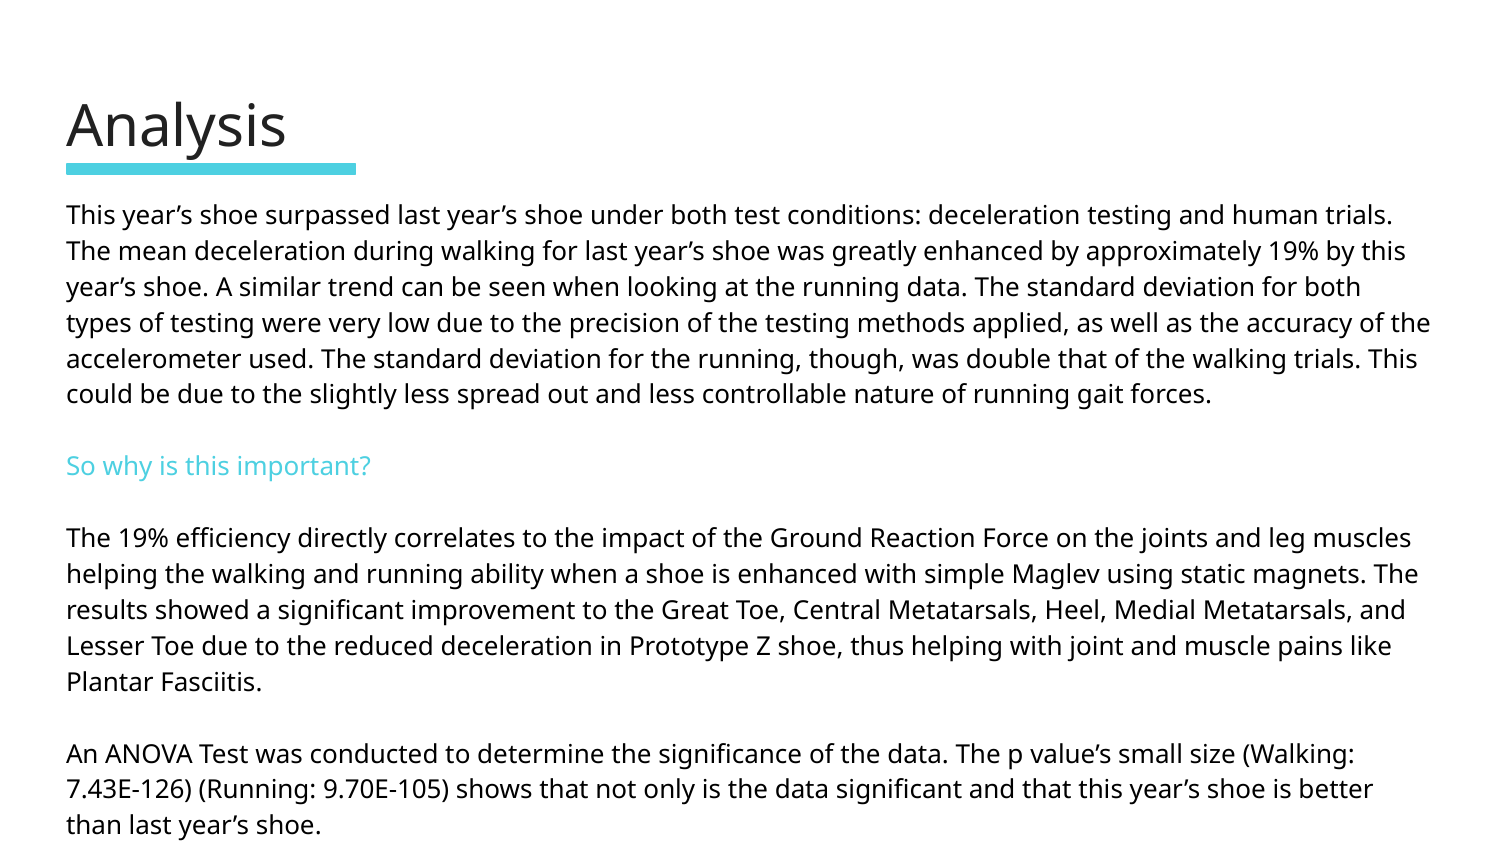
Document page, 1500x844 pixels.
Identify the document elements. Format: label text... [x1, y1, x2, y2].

text_box [67, 163, 356, 174]
list This year’s shoe surpassed last year’s shoe under both test conditions: deceleration testing and human trials. The mean deceleration during walking for last year’s shoe was greatly enhanced by approximately 19% by this year’s shoe. A similar trend can be seen when looking at the running data. The standard deviation for both types of testing were very low due to the precision of the testing methods applied, as well as the accuracy of the accelerometer used. The standard deviation for the running, though, was double that of the walking trials. This could be due to the slightly less spread out and less controllable nature of running gait forces. So why is this important? The 19% efficiency directly correlates to the impact of the Ground Reaction Force on the joints and leg muscles helping the walking and running ability when a shoe is enhanced with simple Maglev using static magnets. The results showed a significant improvement to the Great Toe, Central Metatarsals, Heel, Medial Metatarsals, and Lesser Toe due to the reduced deceleration in Prototype Z shoe, thus helping with joint and muscle pains like Plantar Fasciitis. An ANOVA Test was conducted to determine the significance of the data. The p value’s small size (Walking: 7.43E-126) (Running: 9.70E-105) shows that not only is the data significant and that this year’s shoe is better than last year’s shoe. [51, 178, 1449, 833]
title Analysis [51, 72, 1449, 167]
